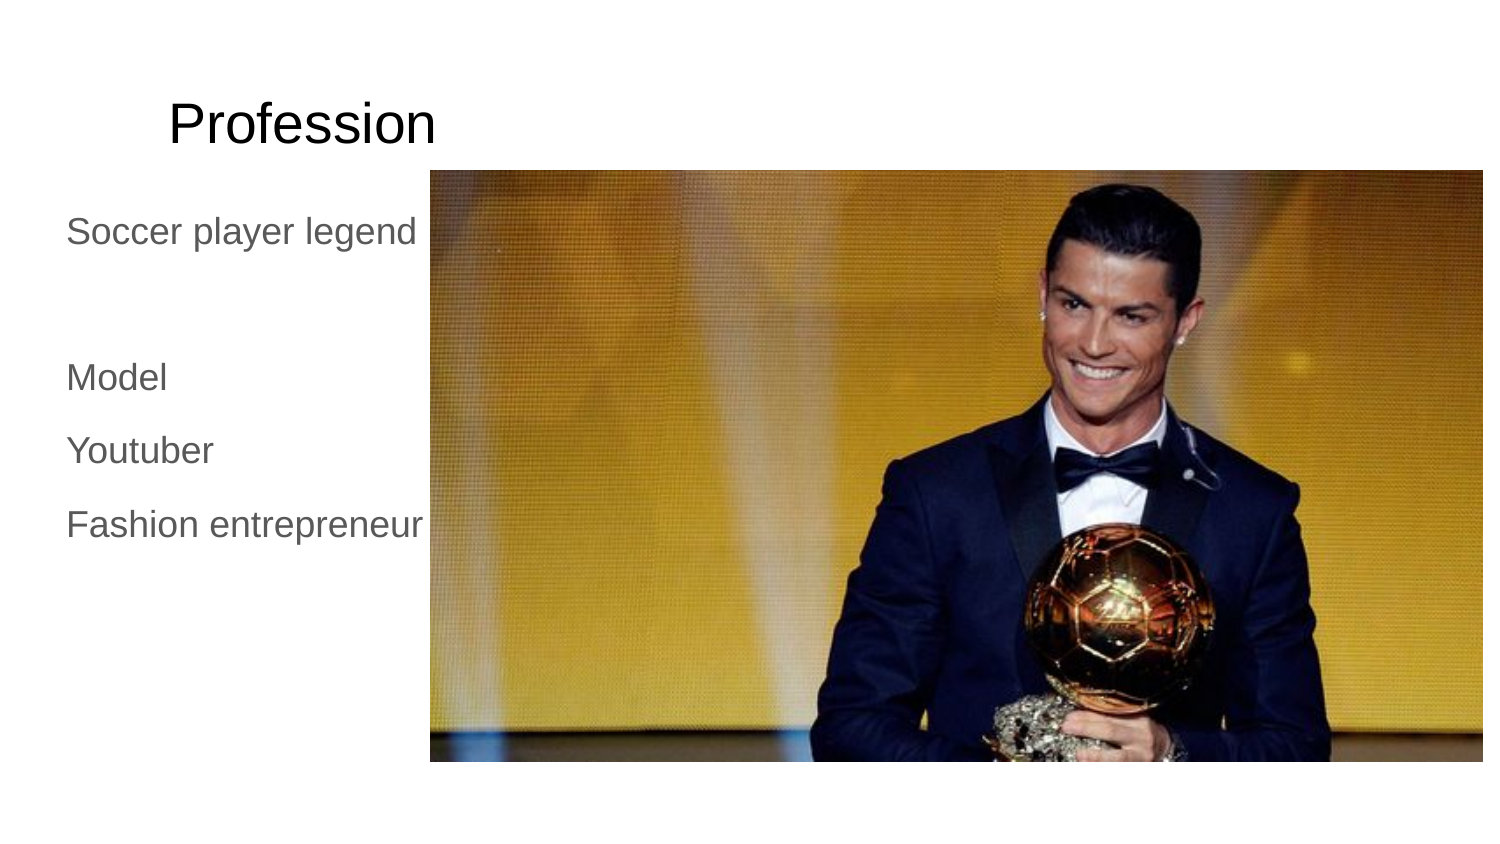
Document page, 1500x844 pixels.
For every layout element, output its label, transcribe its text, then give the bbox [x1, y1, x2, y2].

title Profession [153, 76, 1500, 171]
picture [430, 170, 1483, 762]
list Soccer player legend Model Youtuber Fashion entrepreneur [51, 189, 425, 750]
